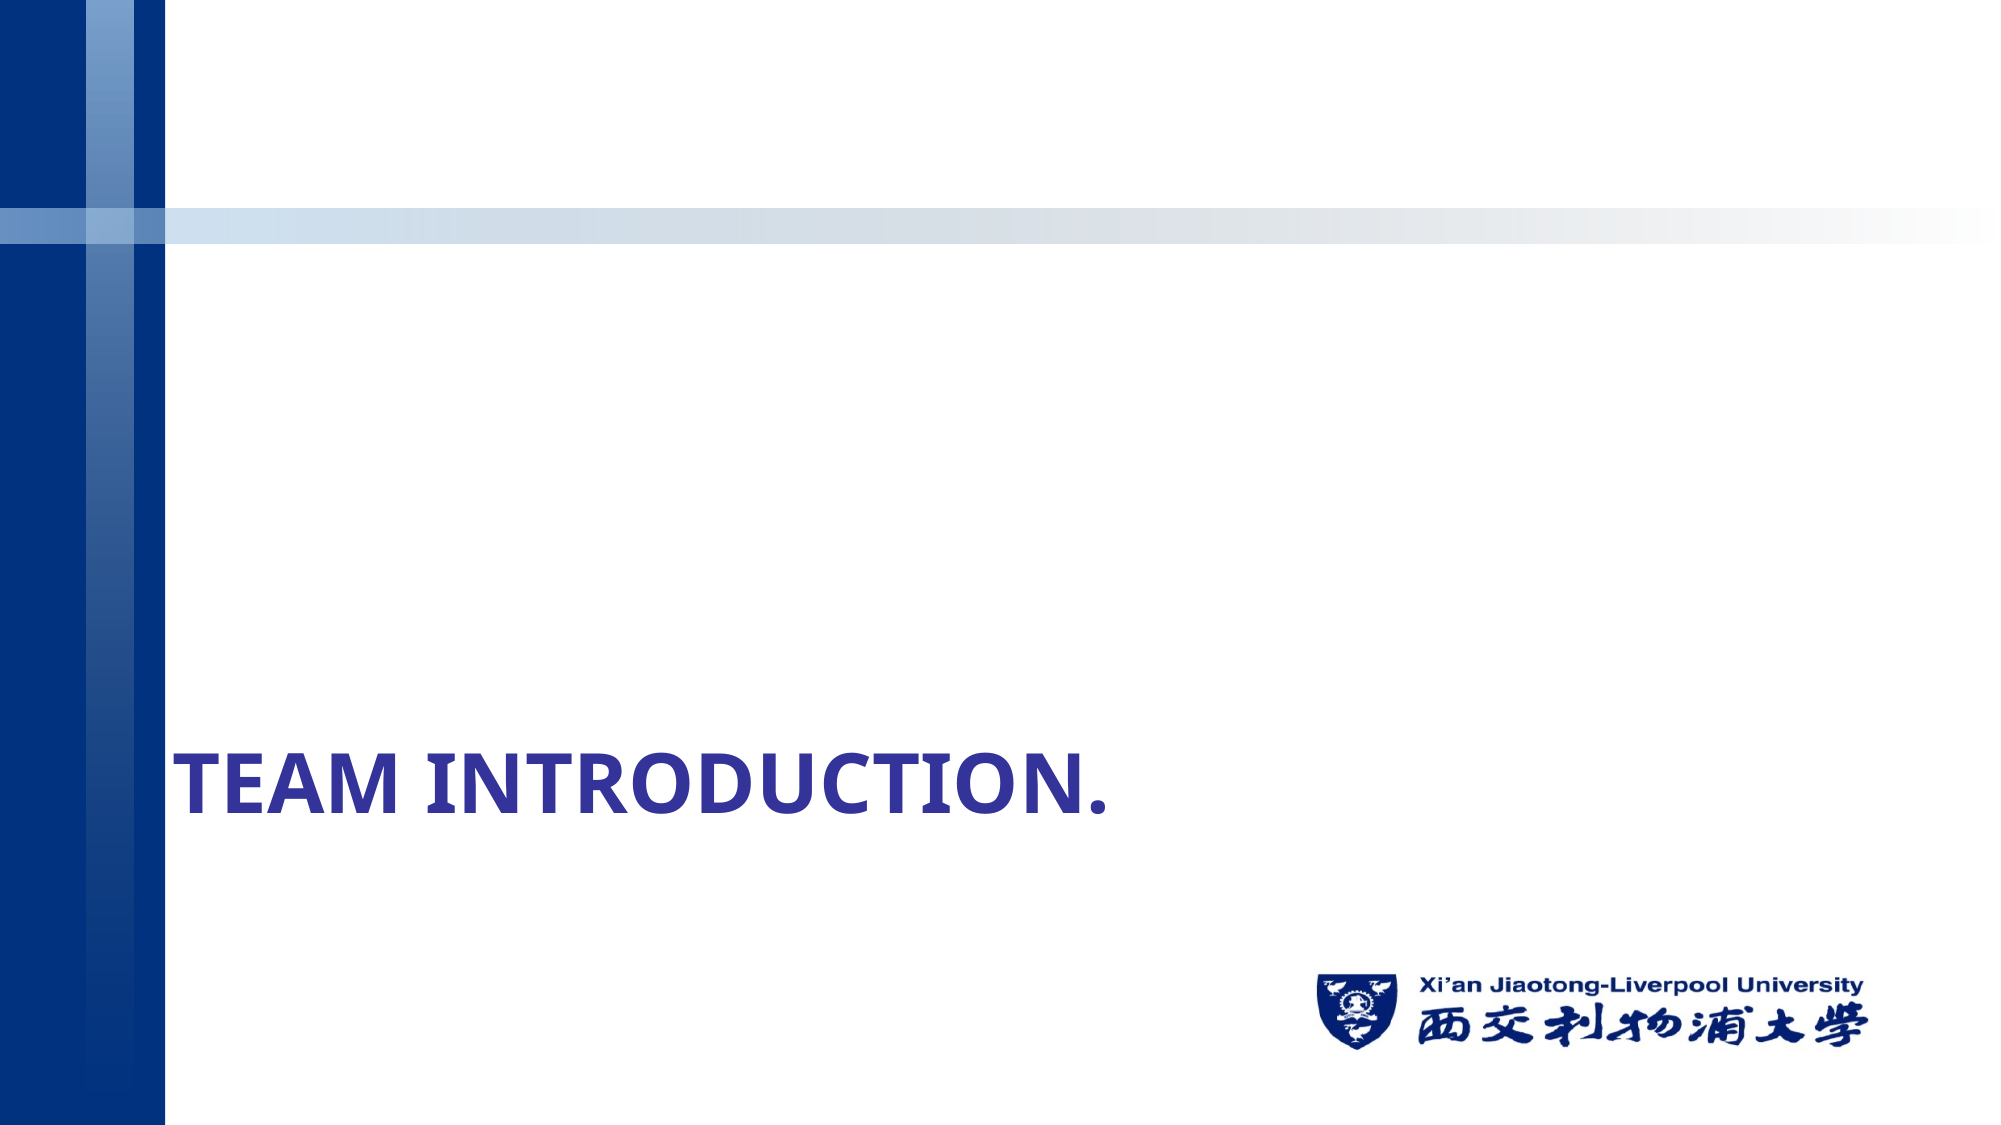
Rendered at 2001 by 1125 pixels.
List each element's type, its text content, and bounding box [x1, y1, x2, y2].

picture [1299, 964, 1881, 1058]
title Team introduction. [157, 722, 1858, 947]
